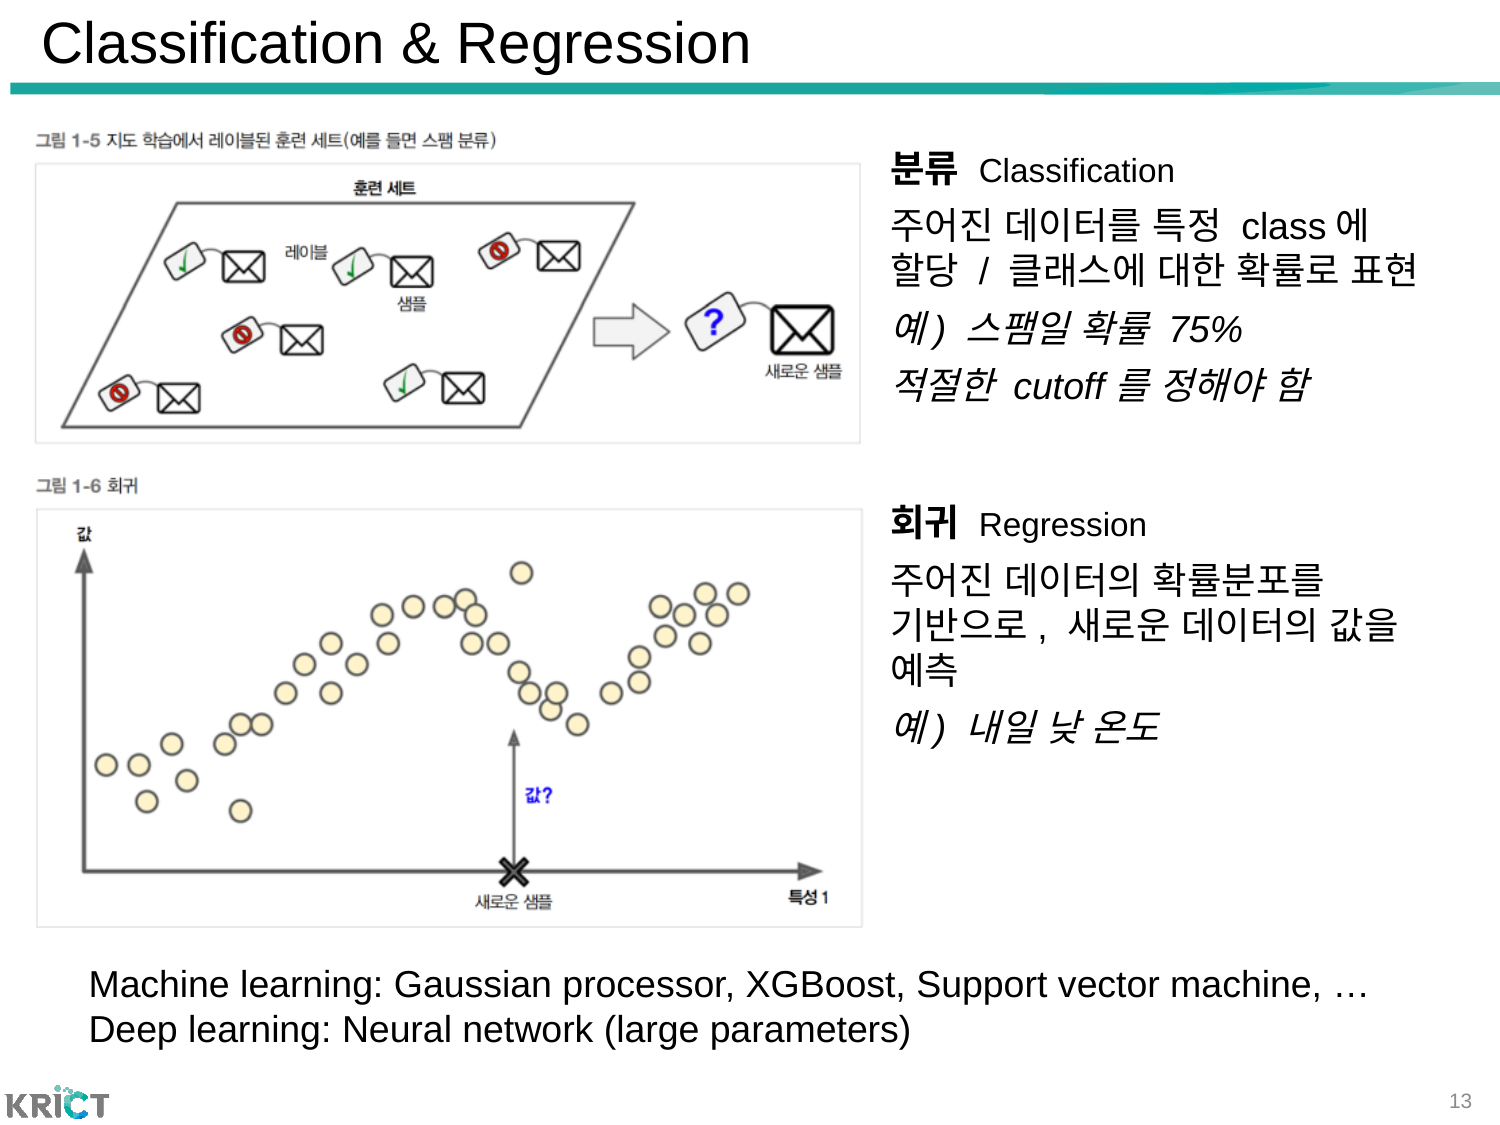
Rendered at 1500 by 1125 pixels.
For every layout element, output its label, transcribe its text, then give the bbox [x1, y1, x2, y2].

text_box Machine learning: Gaussian processor, XGBoost, Support vector machine, … Deep learning: Neural network (large parameters) [73, 952, 1481, 1058]
picture [4, 1085, 110, 1121]
text_box 회귀 Regression 주어진 데이터의 확률분포를 기반으로, 새로운 데이터의 값을 예측 예) 내일 낮 온도 [875, 491, 1483, 757]
text_box 분류 Classification 주어진 데이터를 특정 class에 할당 / 클래스에 대한 확률로 표현 예) 스팸일 확률 75% 적절한 cutoff를 정해야 함 [875, 137, 1460, 415]
picture [27, 125, 869, 450]
title Classification & Regression [26, 5, 1460, 83]
picture [27, 466, 869, 936]
slide_number 13 [1149, 1085, 1488, 1116]
